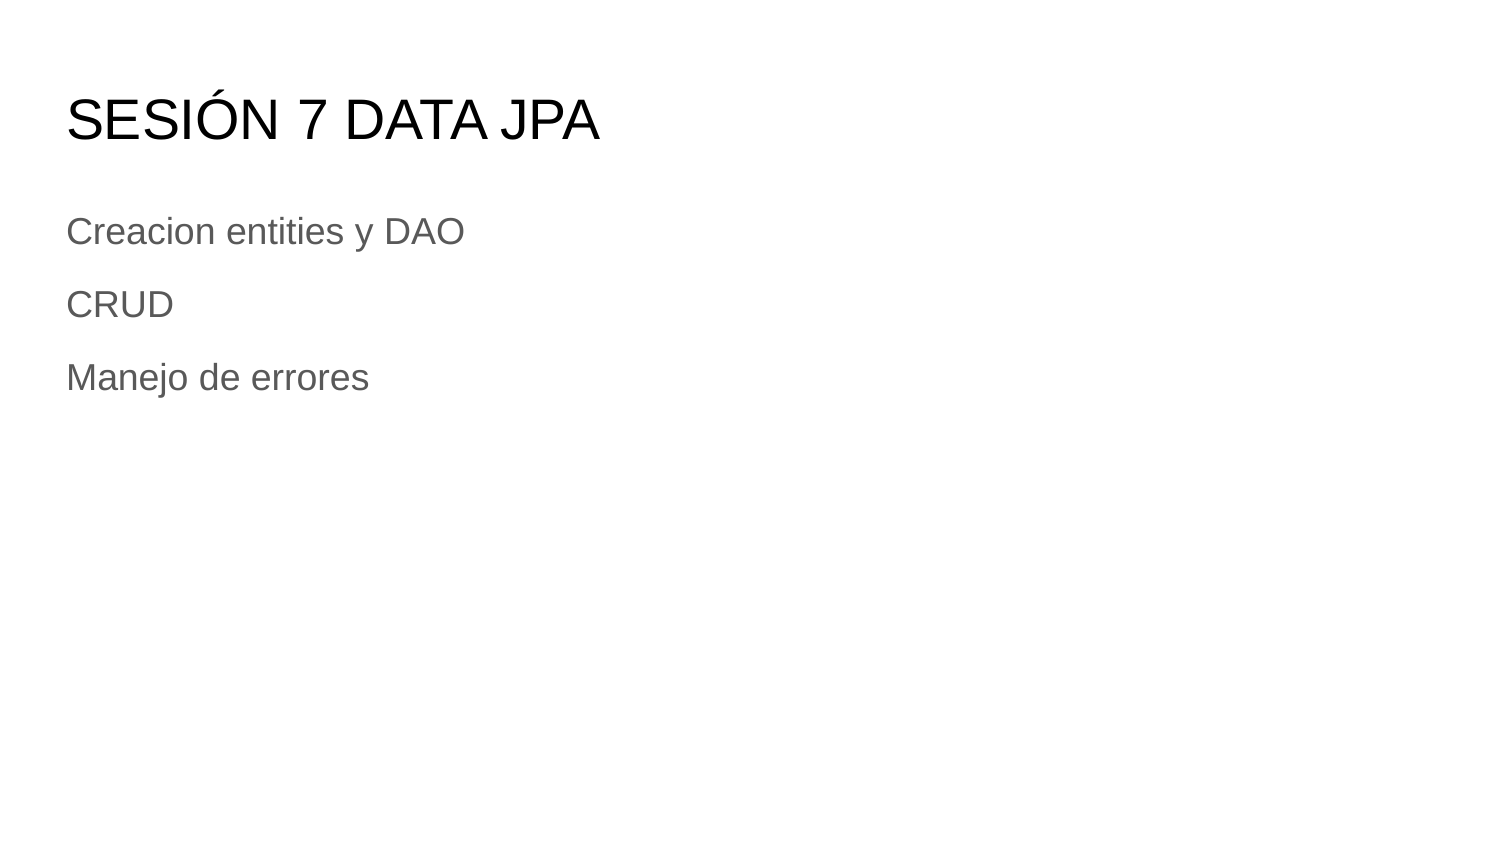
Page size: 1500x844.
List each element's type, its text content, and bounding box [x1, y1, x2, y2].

title SESIÓN 7 DATA JPA [51, 72, 1449, 167]
list Creacion entities y DAO CRUD Manejo de errores [51, 189, 1449, 750]
